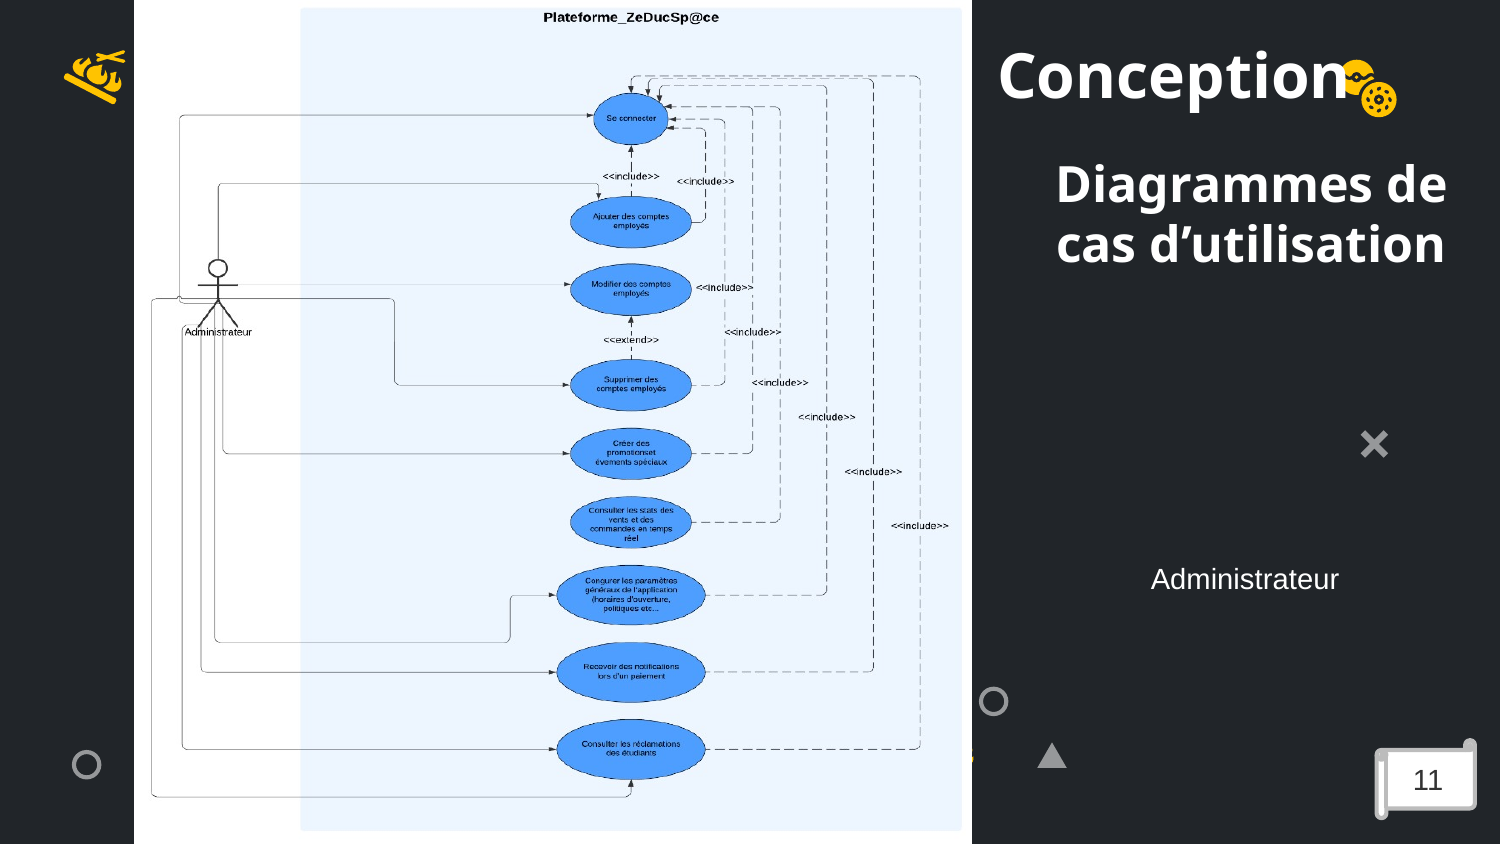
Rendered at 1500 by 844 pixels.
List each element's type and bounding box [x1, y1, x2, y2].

picture [134, 0, 972, 844]
text_box [1338, 59, 1397, 118]
text_box [973, 0, 1481, 844]
